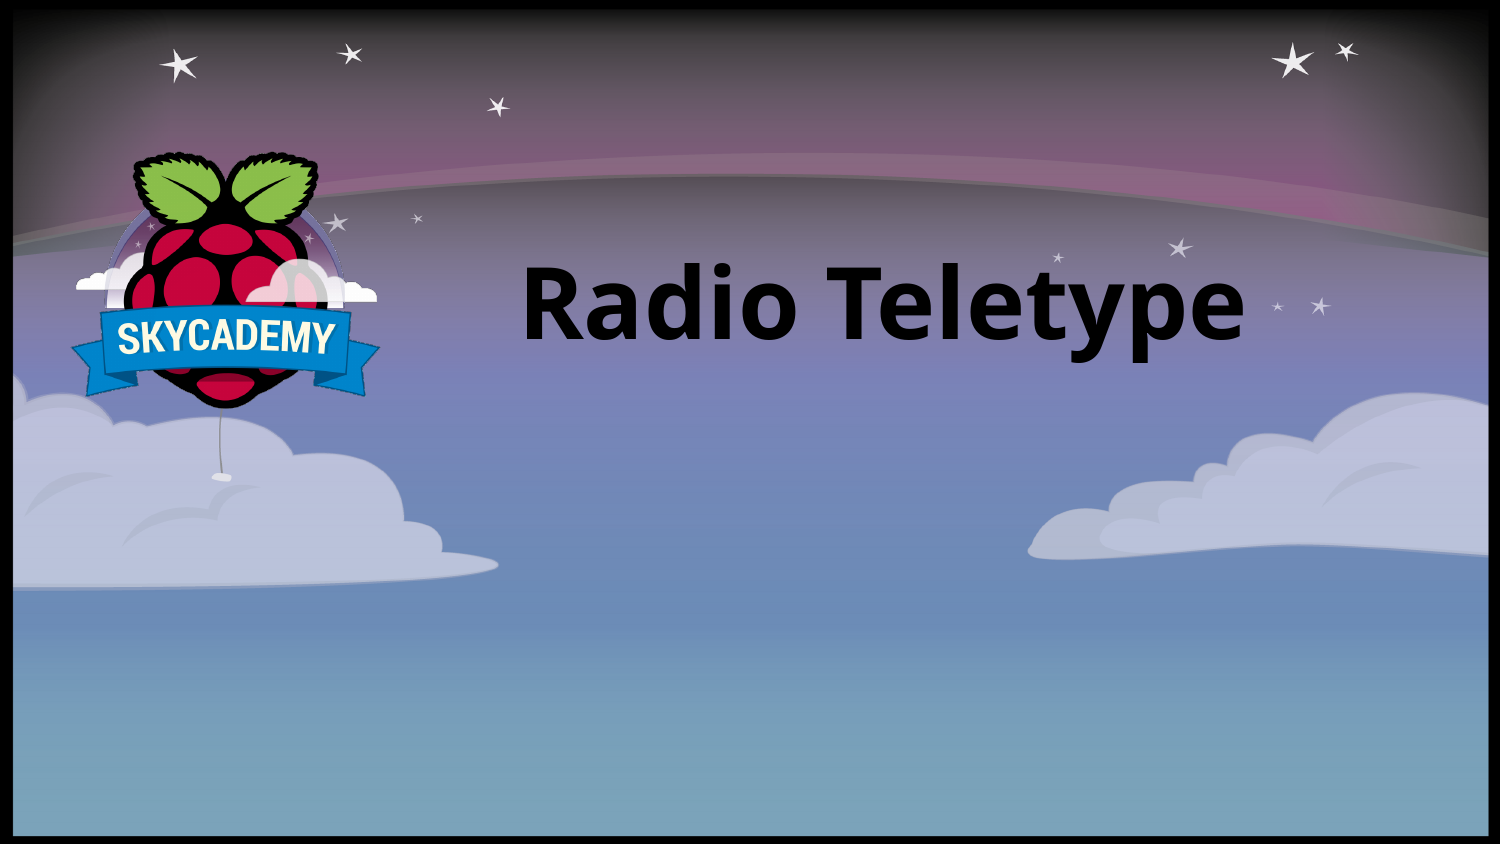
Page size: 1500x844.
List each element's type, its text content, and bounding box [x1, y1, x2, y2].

picture [0, 0, 1500, 844]
title Radio Teletype [379, 184, 1388, 375]
